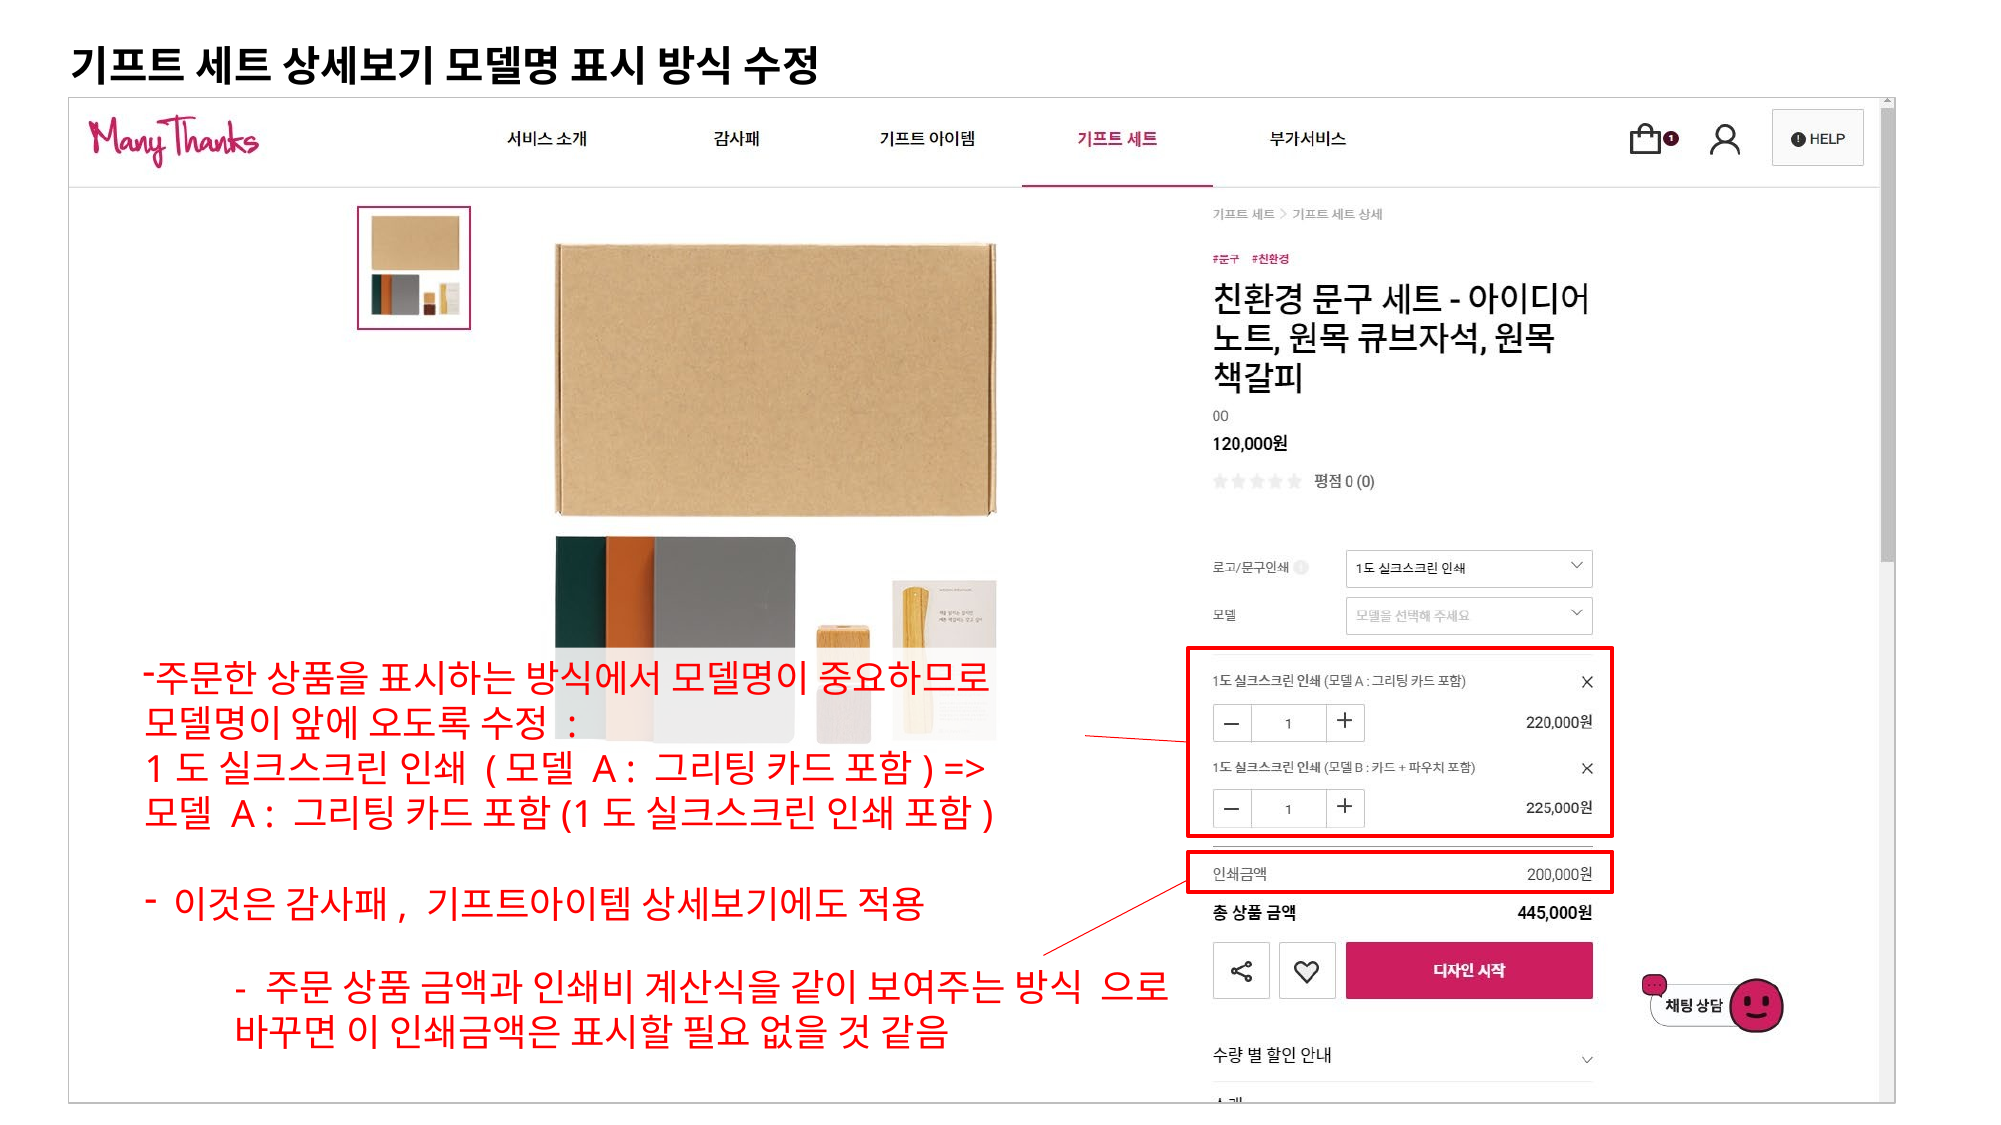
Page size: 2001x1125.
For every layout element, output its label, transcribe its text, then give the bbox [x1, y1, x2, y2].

text_box [1188, 851, 1613, 893]
text_box 주문한 상품을 표시하는 방식에서 모델명이 중요하므로 모델명이 앞에 오도록 수정 : 1도 실크스크린 인쇄 (모델 A : 그리팅 카드 포함) => 모델 A : 그리팅 카드 포함(1도 실크스크린 인쇄 포함) 이것은 감사패, 기프트아이템 상세보기에도 적용 - 주문 상품 금액과 인쇄비 계산식을 같이 보여주는 방식 으로 바꾸면 이 인쇄금액은 표시할 필요 없을 것 같음 [142, 652, 1184, 1055]
text_box [68, 97, 1896, 1104]
title 기프트 세트 상세보기 모델명 표시 방식 수정 [68, 37, 911, 228]
text_box [1188, 647, 1613, 837]
text_box [129, 647, 1128, 936]
